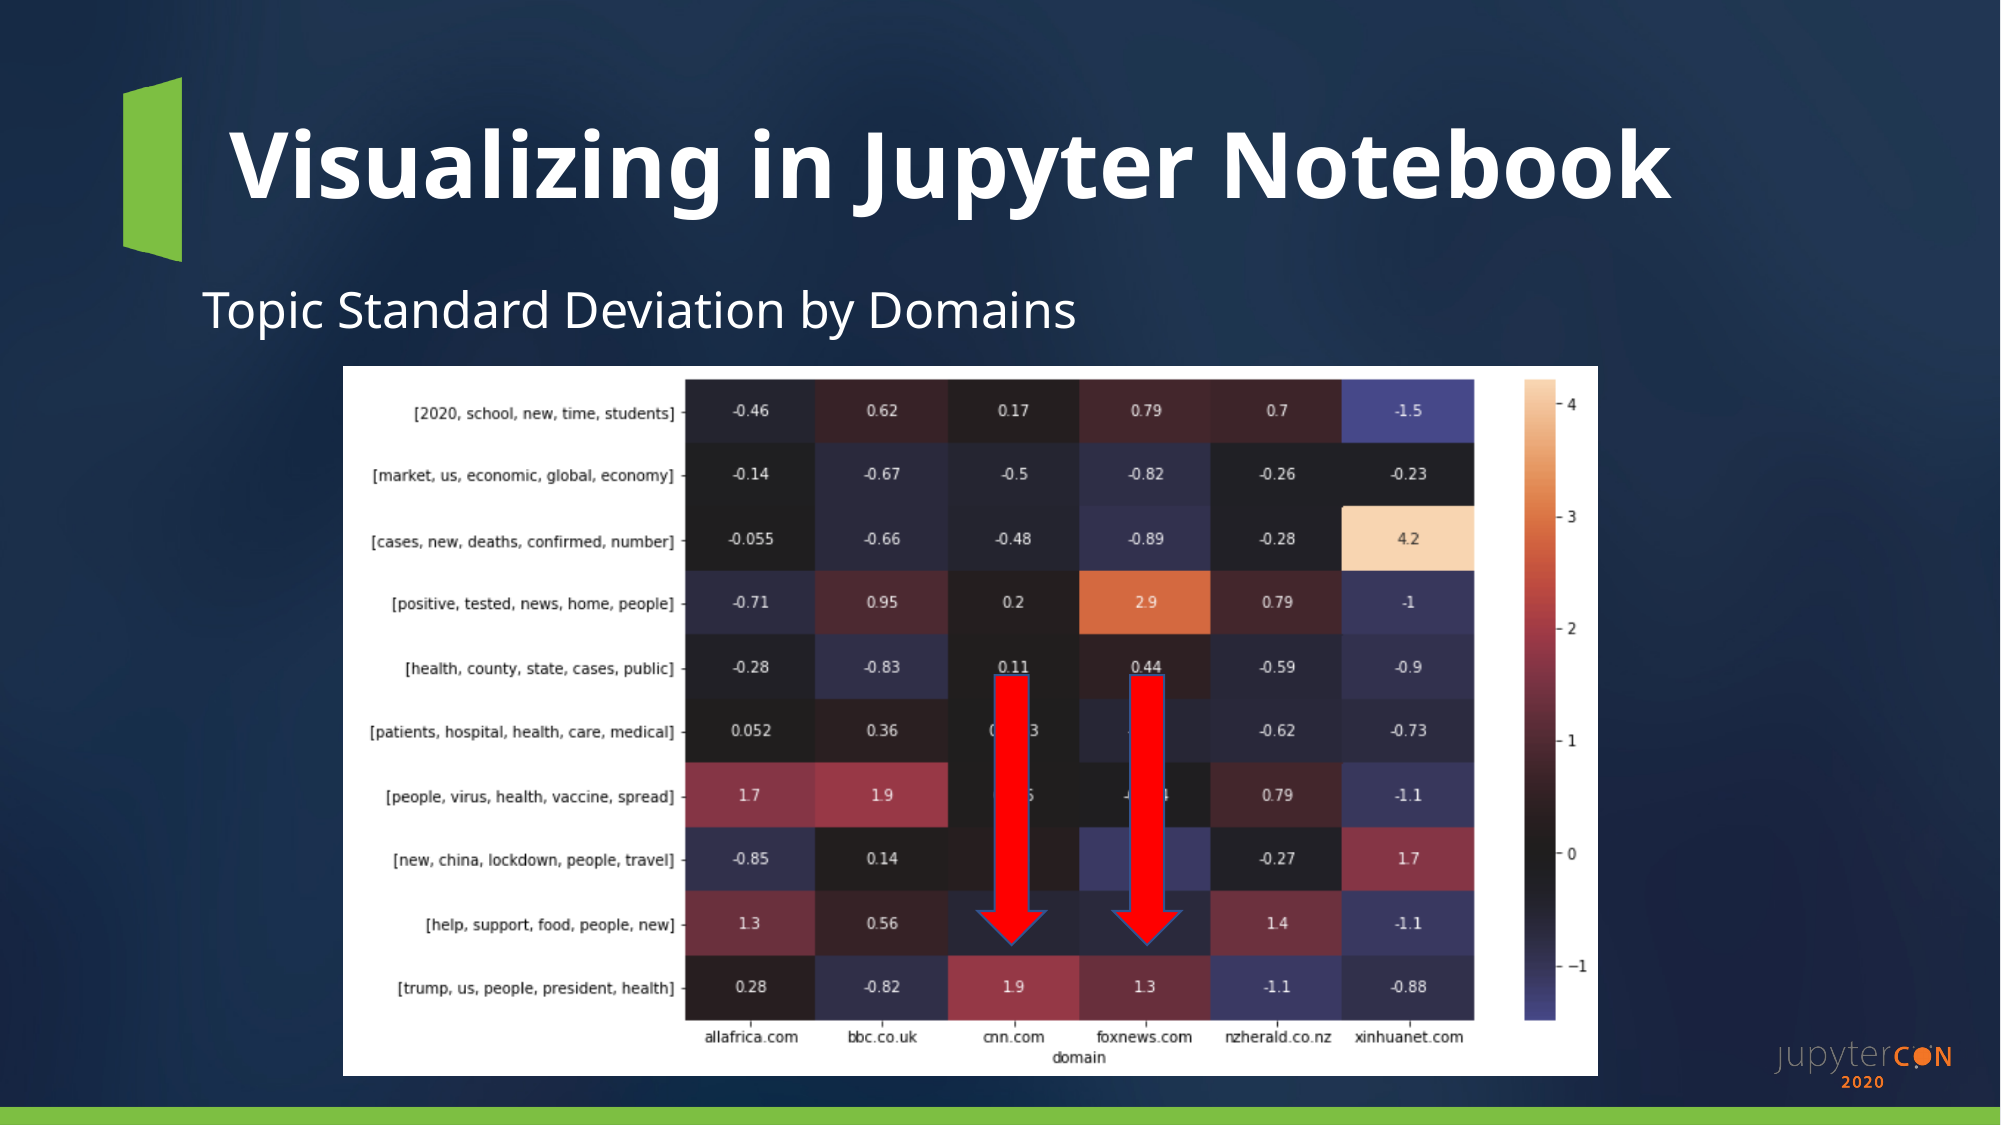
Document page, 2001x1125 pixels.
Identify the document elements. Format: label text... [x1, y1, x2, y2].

title Visualizing in Jupyter Notebook [214, 59, 1848, 278]
list Topic Standard Deviation by Domains [112, 277, 1126, 635]
picture [0, 0, 2001, 1125]
